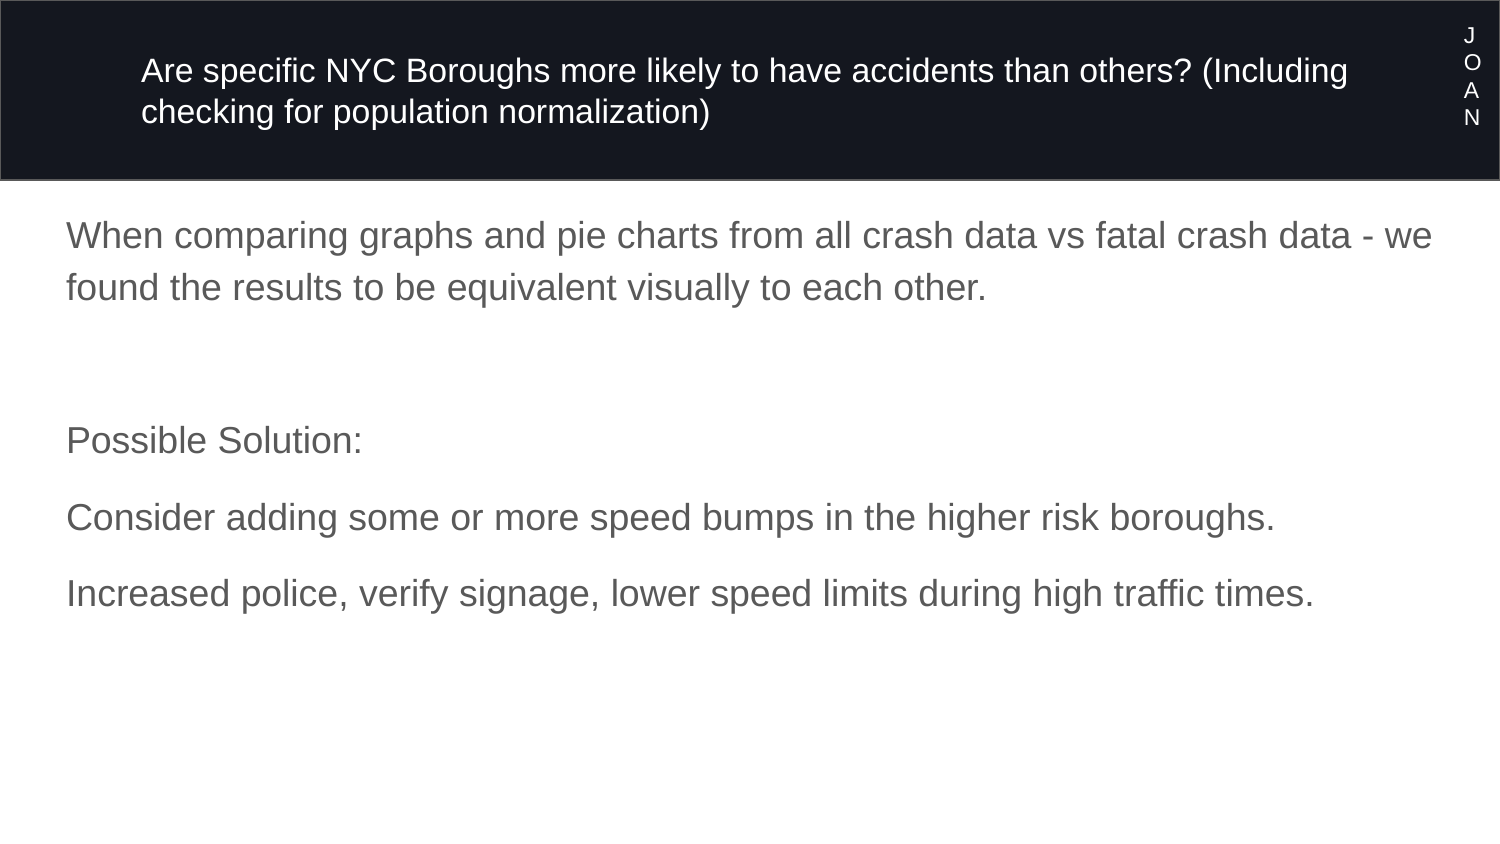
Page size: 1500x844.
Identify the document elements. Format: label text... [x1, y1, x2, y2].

text_box [0, 0, 1500, 181]
title Are specific NYC Boroughs more likely to have accidents than others? (Including checking for population normalization) [51, 33, 1449, 147]
text_box JOAN [1448, 5, 1498, 146]
list When comparing graphs and pie charts from all crash data vs fatal crash data - we found the results to be equivalent visually to each other. Possible Solution: Consider adding some or more speed bumps in the higher risk boroughs. Increased police, verify signage, lower speed limits during high traffic times. [51, 189, 1449, 750]
